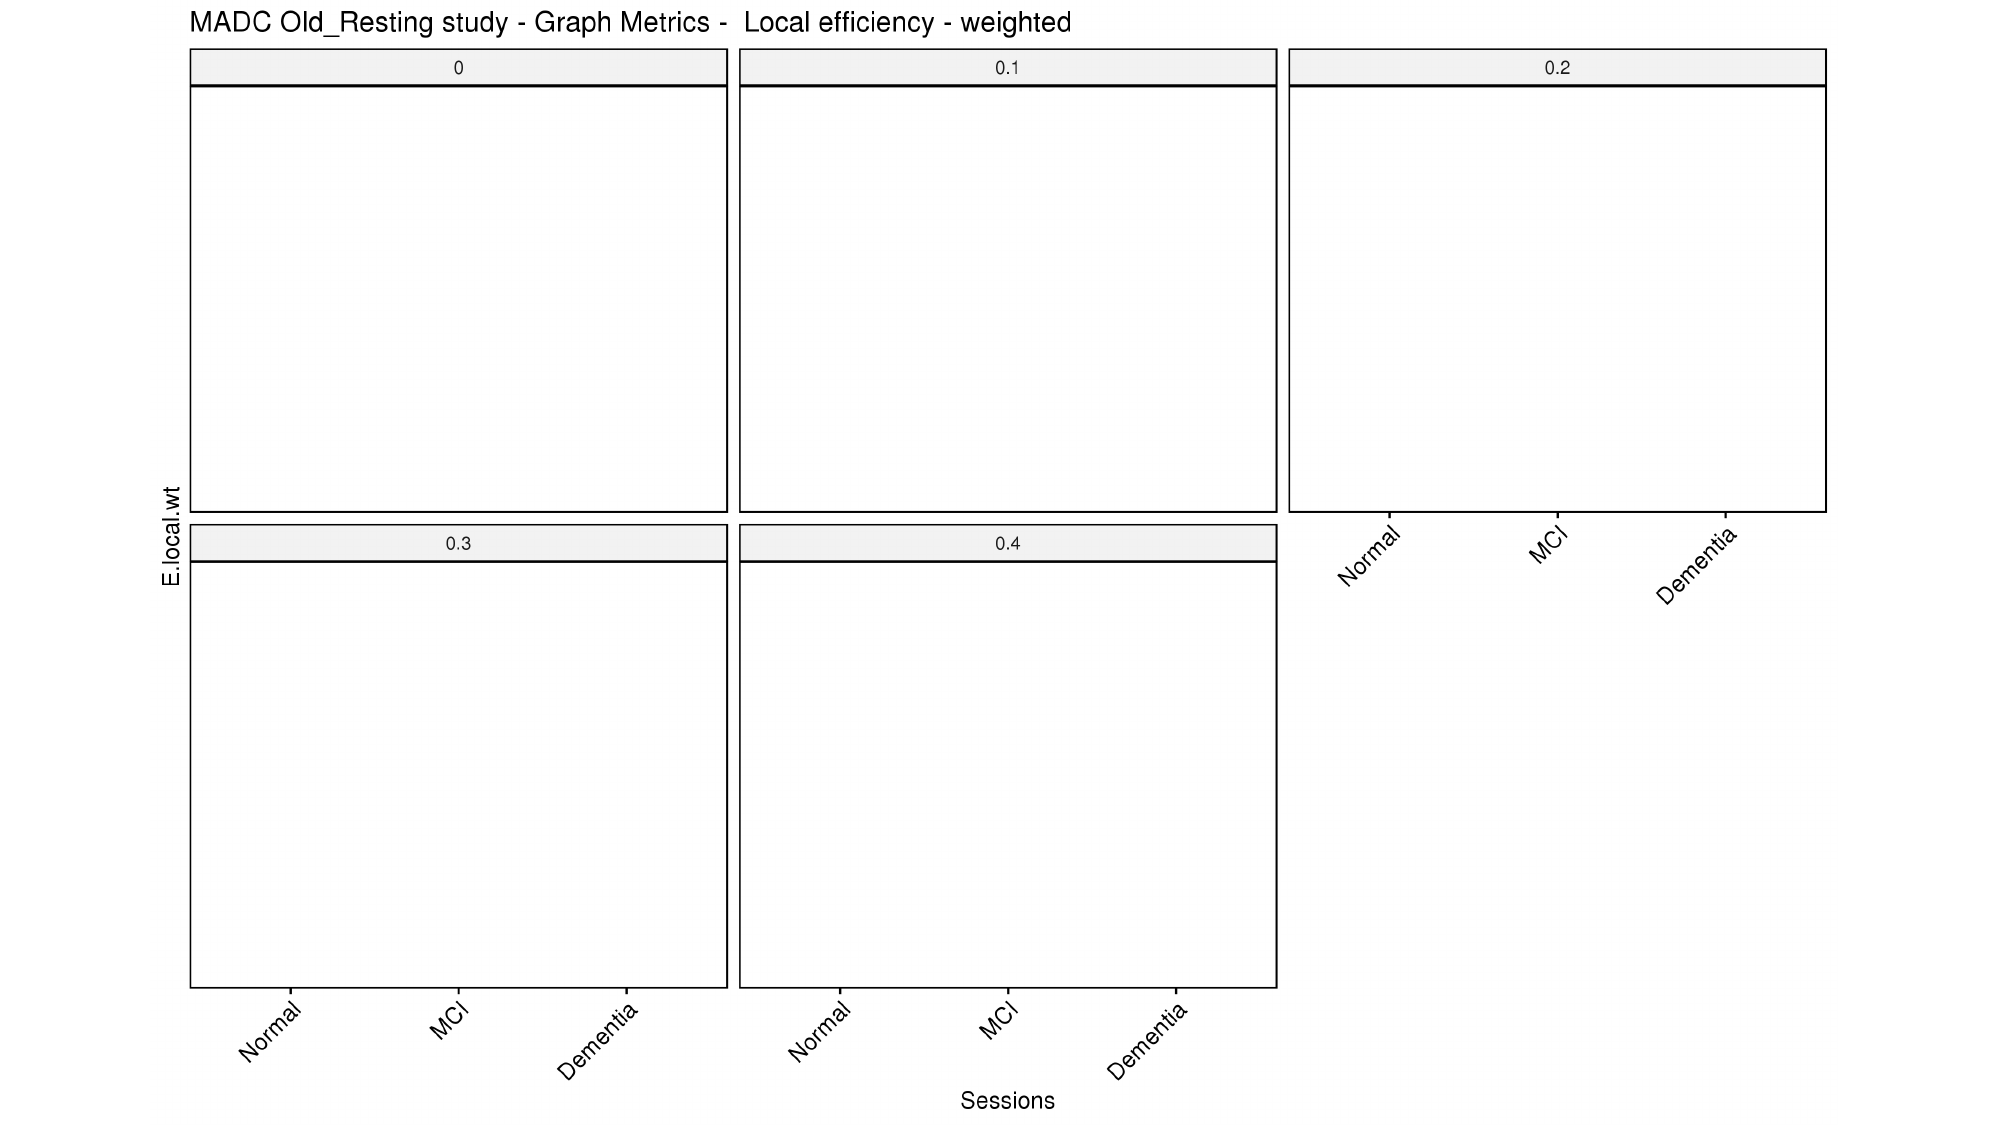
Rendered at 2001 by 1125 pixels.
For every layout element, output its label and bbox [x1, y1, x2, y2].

picture [149, 0, 1838, 1125]
